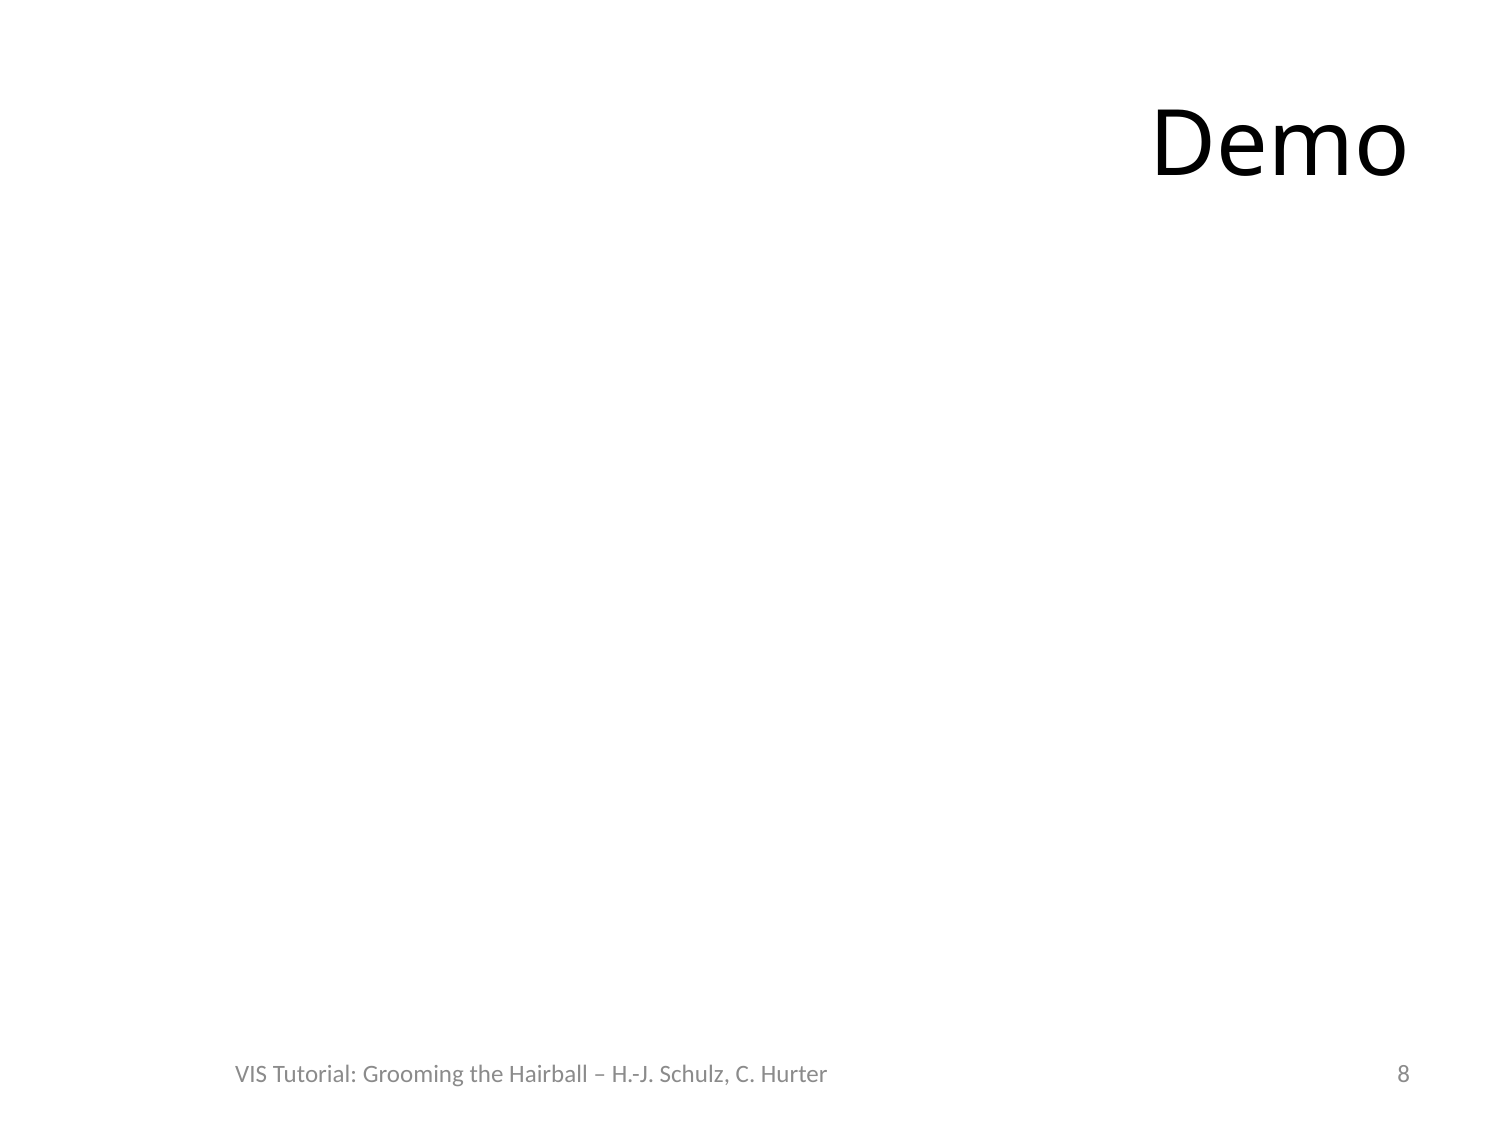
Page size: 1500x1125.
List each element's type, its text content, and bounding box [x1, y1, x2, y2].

title Demo [75, 45, 1425, 233]
slide_number 8 [1074, 1042, 1425, 1103]
footer VIS Tutorial: Grooming the Hairball – H.-J. Schulz, C. Hurter [76, 1042, 988, 1103]
